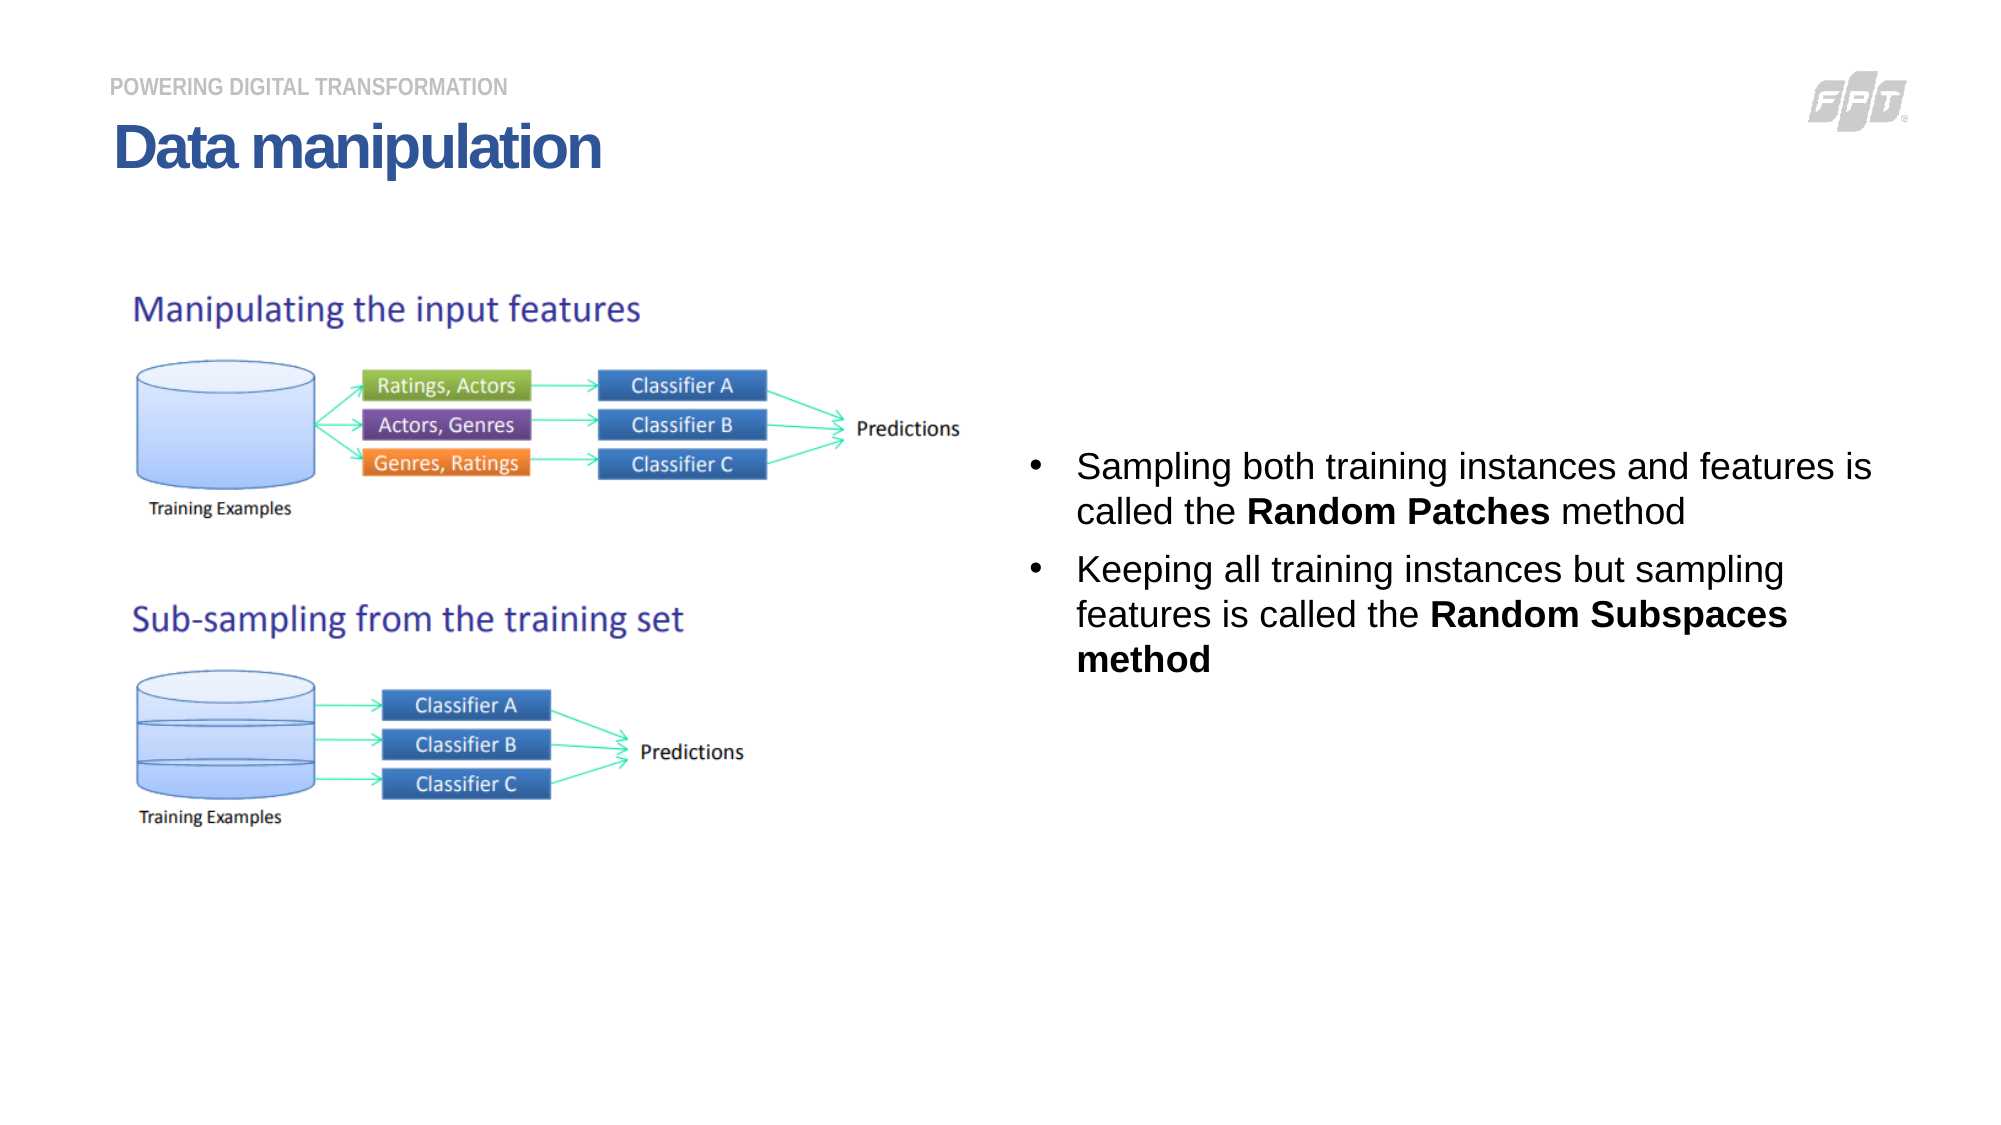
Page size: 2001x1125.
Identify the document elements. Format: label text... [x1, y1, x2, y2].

picture [98, 276, 985, 849]
text_box Sampling both training instances and features is called the Random Patches method Keeping all training instances but sampling features is called the Random Subspaces method [1014, 434, 1901, 688]
list Data manipulation [98, 106, 1901, 185]
